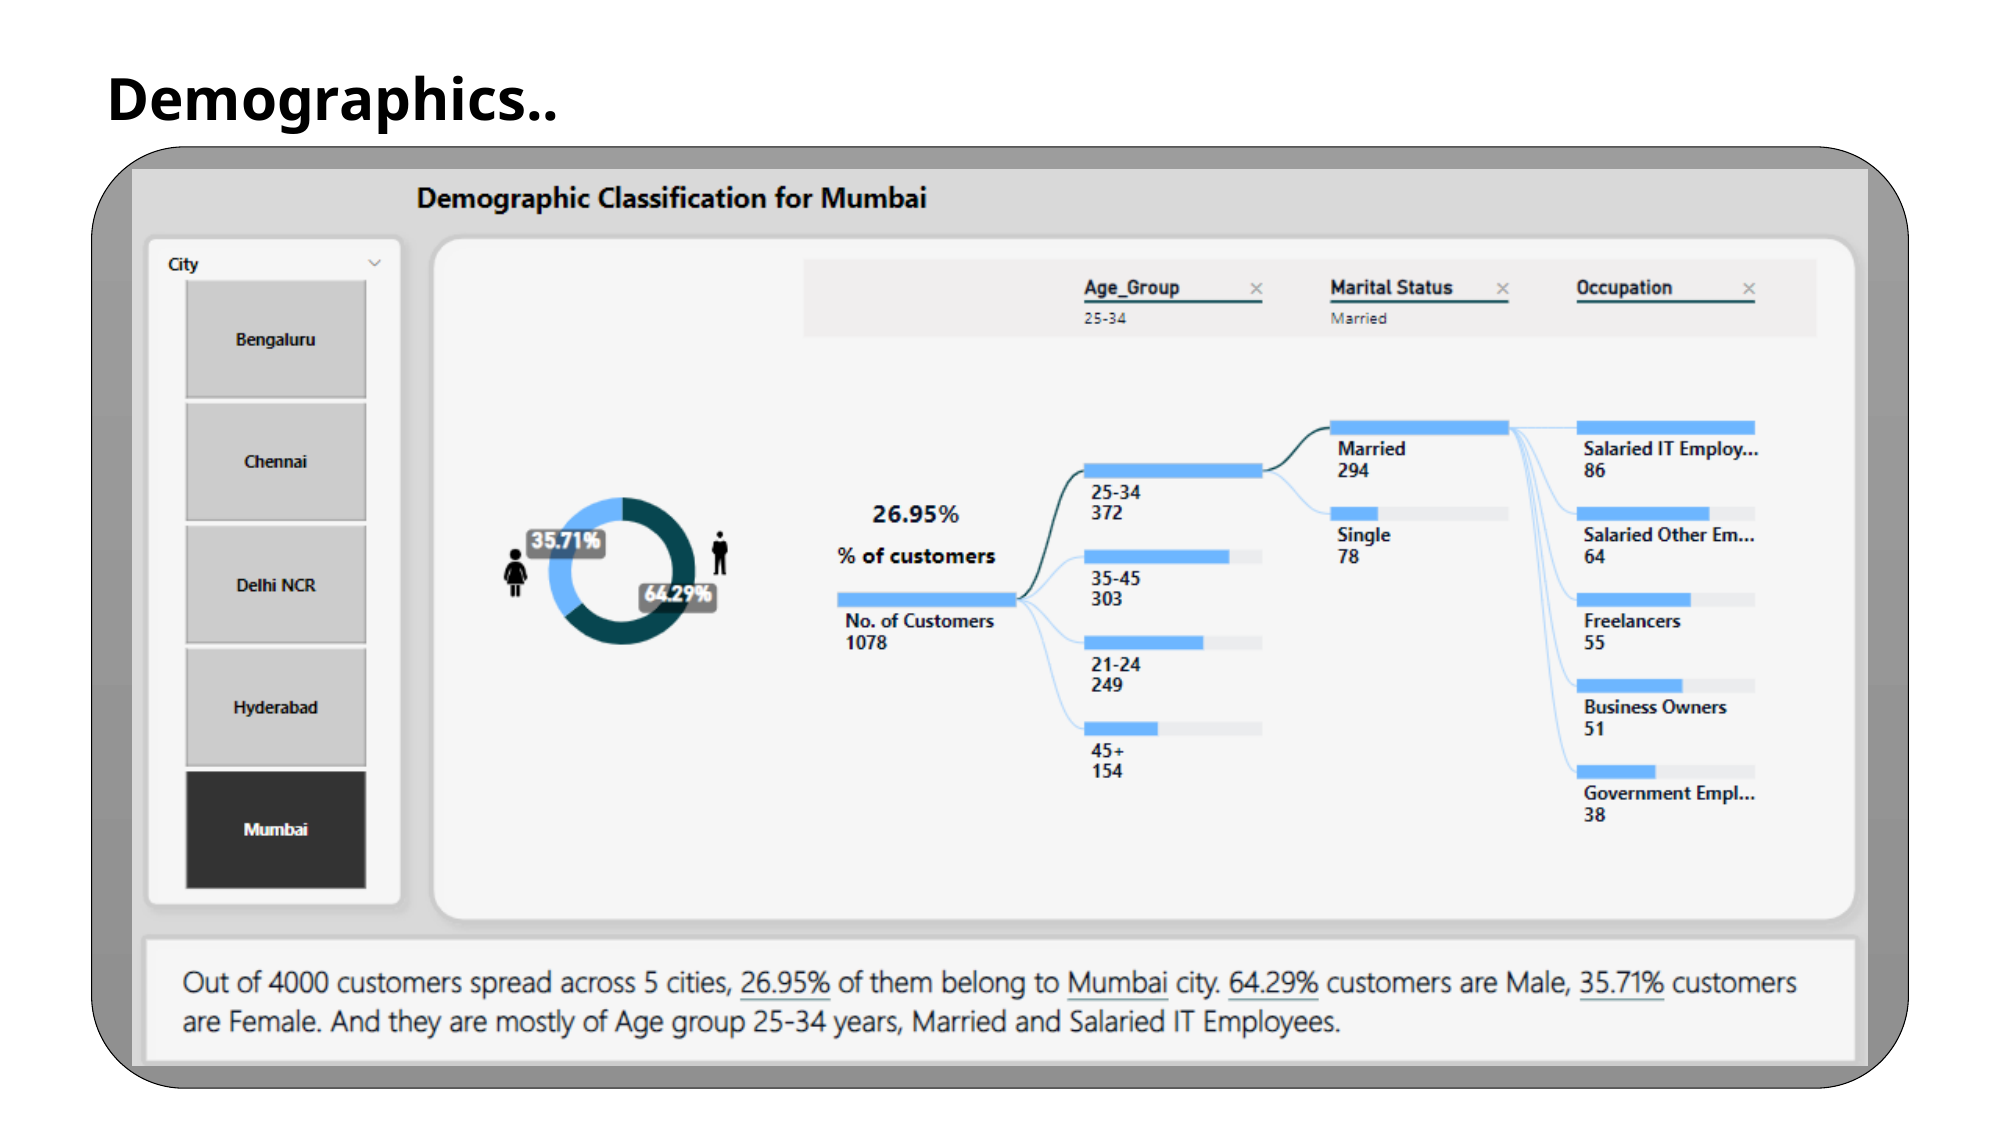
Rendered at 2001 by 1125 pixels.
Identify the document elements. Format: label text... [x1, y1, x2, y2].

text_box Demographics.. [91, 55, 1309, 140]
picture [132, 169, 1868, 1066]
text_box [91, 146, 1909, 1089]
